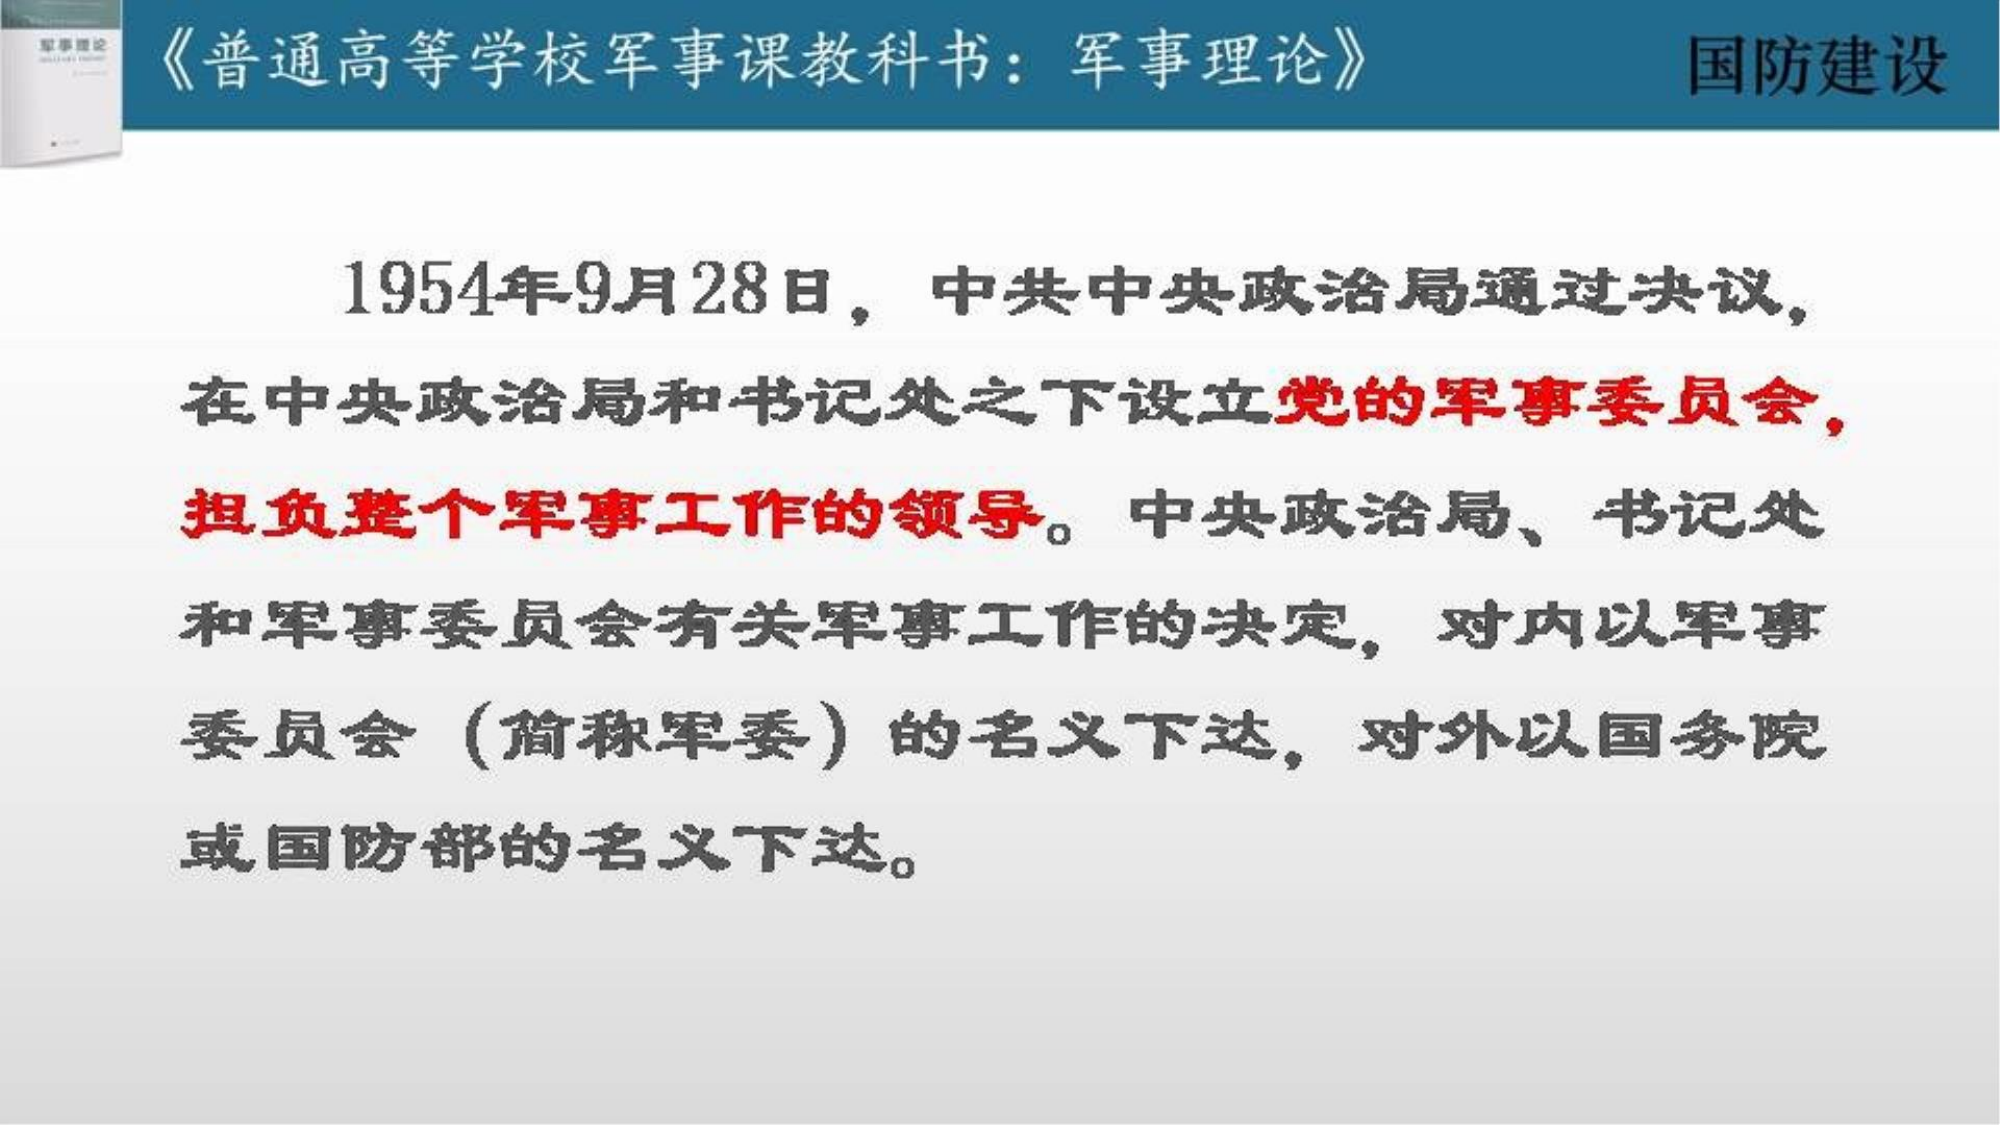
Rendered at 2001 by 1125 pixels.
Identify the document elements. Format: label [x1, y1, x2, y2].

text_box [0, 0, 2000, 1125]
